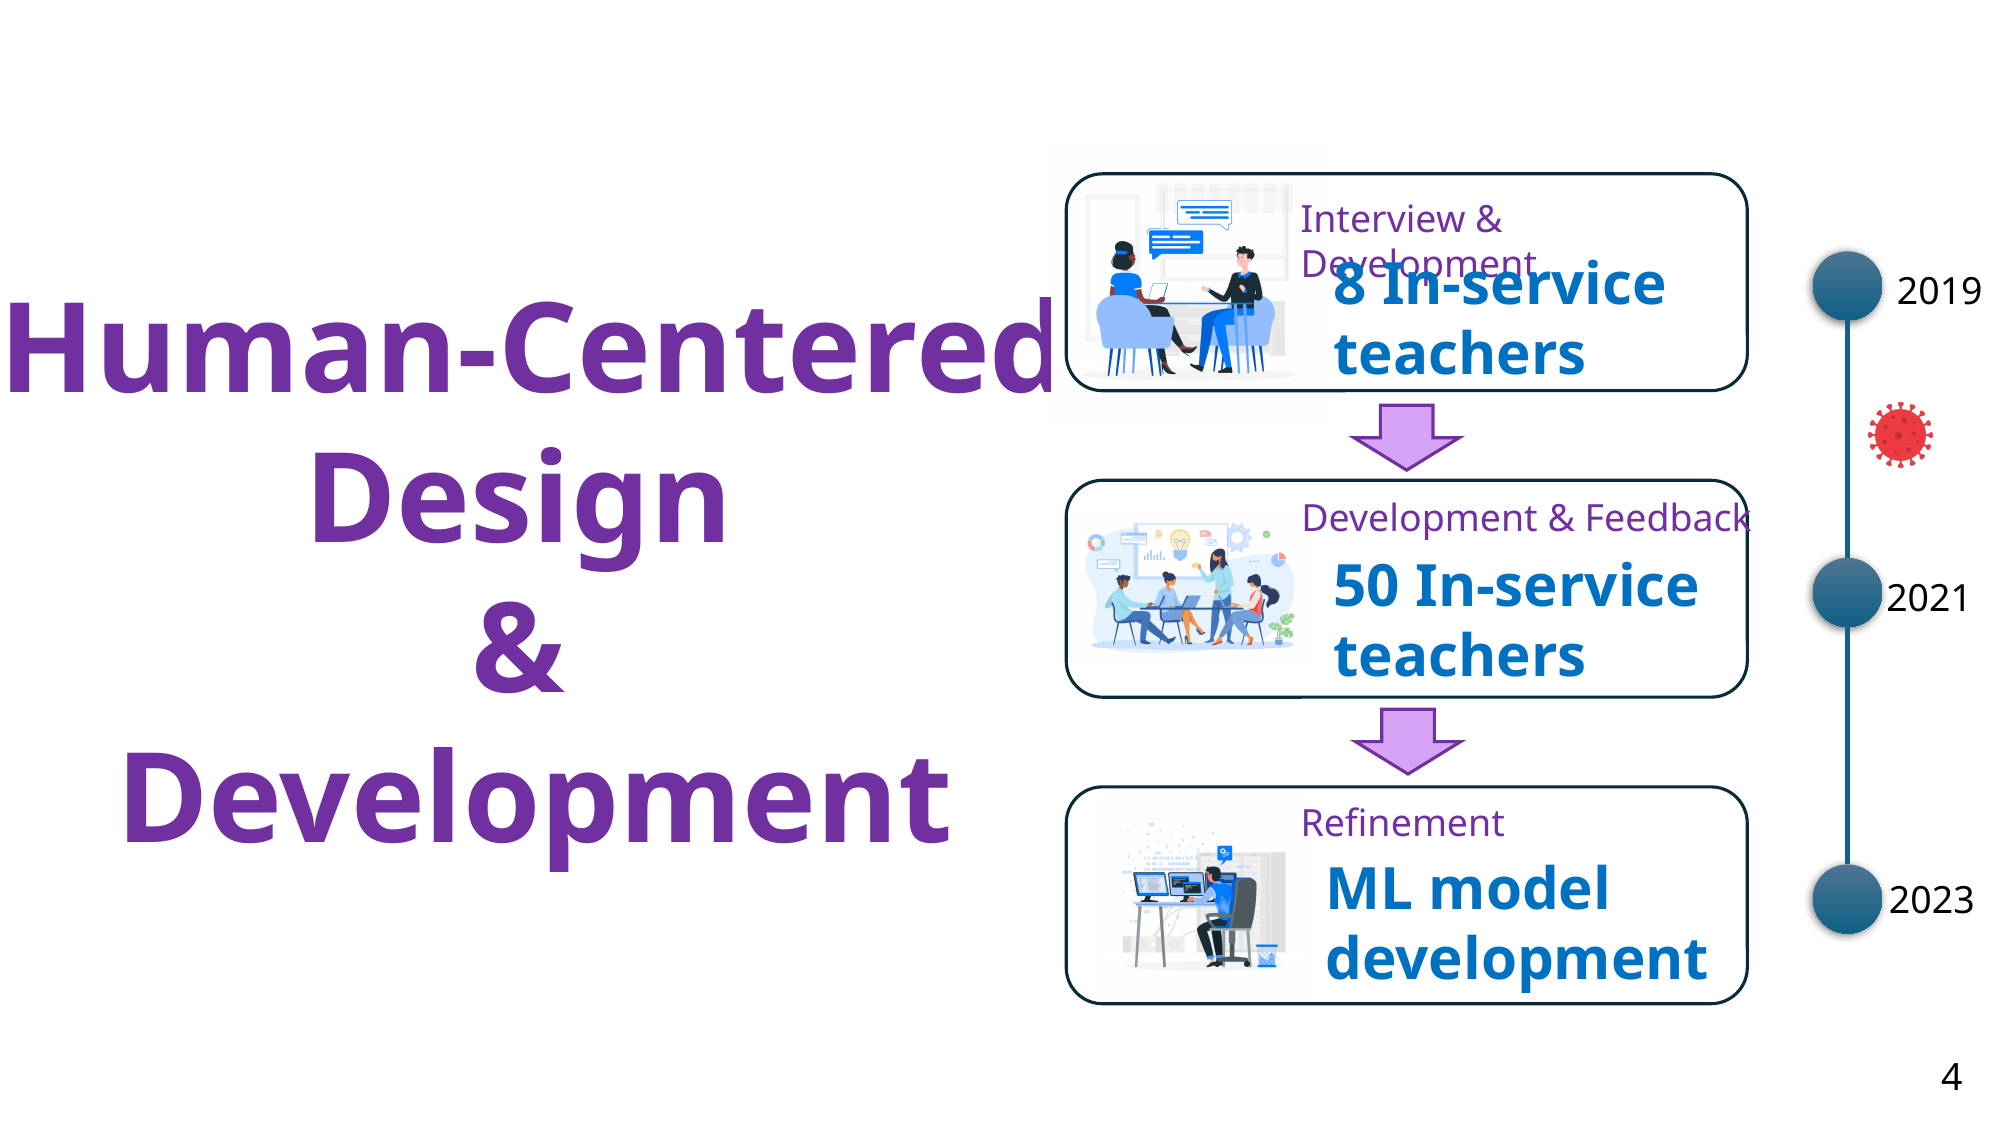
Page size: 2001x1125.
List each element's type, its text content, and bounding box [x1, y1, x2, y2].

text_box Human-Centered Design & Development [0, 259, 1089, 875]
picture [1067, 511, 1312, 665]
text_box 8 In-service teachers [1329, 238, 1773, 394]
picture [1051, 143, 1329, 421]
text_box Interview & Development [1329, 187, 1741, 238]
text_box [1329, 172, 1749, 238]
text_box [1064, 785, 1732, 1006]
text_box Refinement [1285, 791, 1741, 852]
text_box 2023 [1874, 868, 1998, 929]
text_box 50 In-service teachers [1318, 540, 1773, 696]
text_box ML model development [1310, 843, 1765, 999]
text_box Development & Feedback [1286, 486, 1790, 547]
text_box [1812, 251, 1882, 321]
picture [1102, 796, 1307, 1001]
text_box [1741, 800, 1749, 843]
text_box [1812, 557, 1871, 627]
picture [1867, 401, 1934, 468]
text_box [1812, 864, 1874, 934]
text_box 2021 [1871, 566, 1995, 627]
text_box [1064, 478, 1734, 699]
text_box [1349, 707, 1467, 776]
text_box [1348, 403, 1465, 472]
text_box 2019 [1882, 259, 2000, 320]
text_box 4 [1711, 1045, 1978, 1106]
